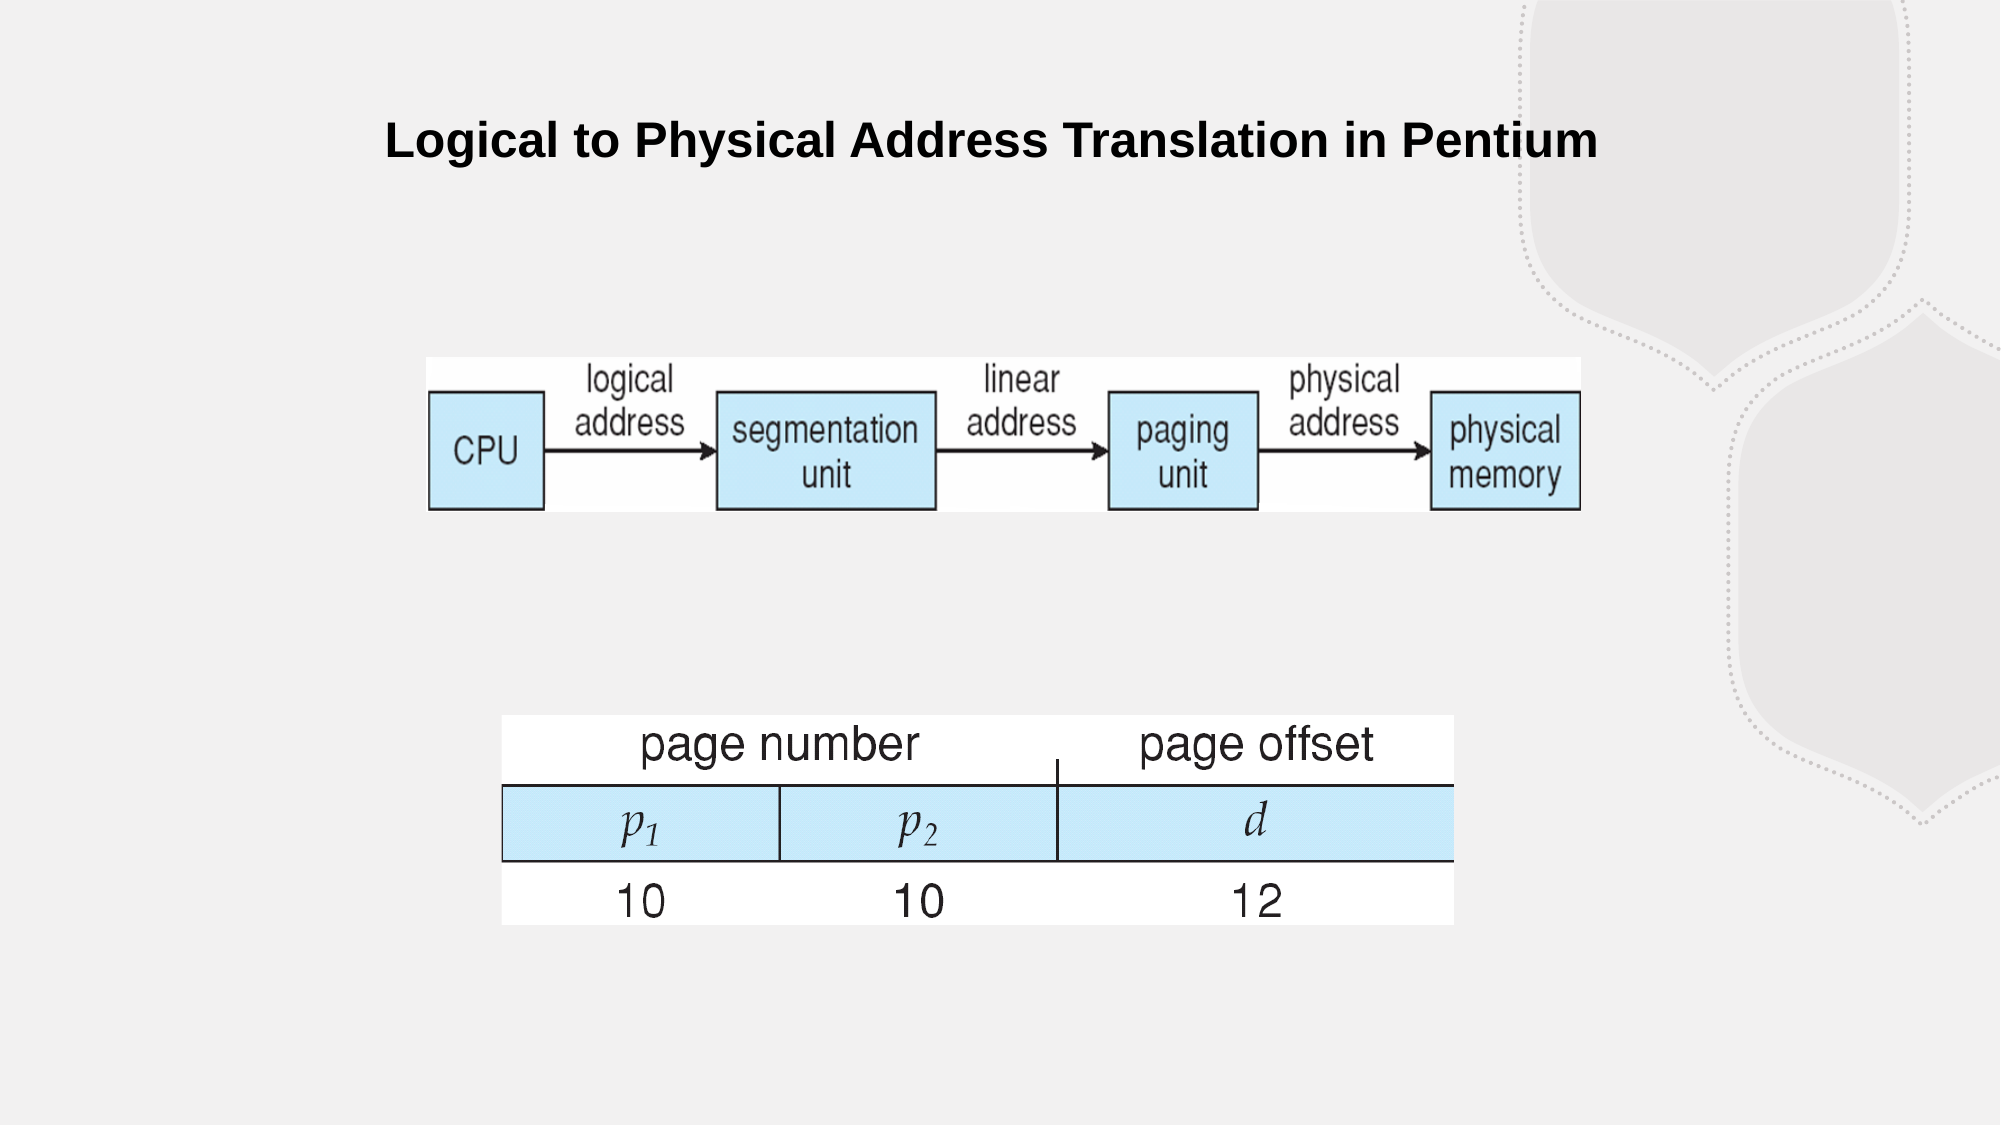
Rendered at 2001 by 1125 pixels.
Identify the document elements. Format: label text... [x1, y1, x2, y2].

text_box Logical to Physical Address Translation in Pentium [362, 86, 1622, 188]
picture [501, 715, 1454, 925]
picture [425, 357, 1581, 512]
